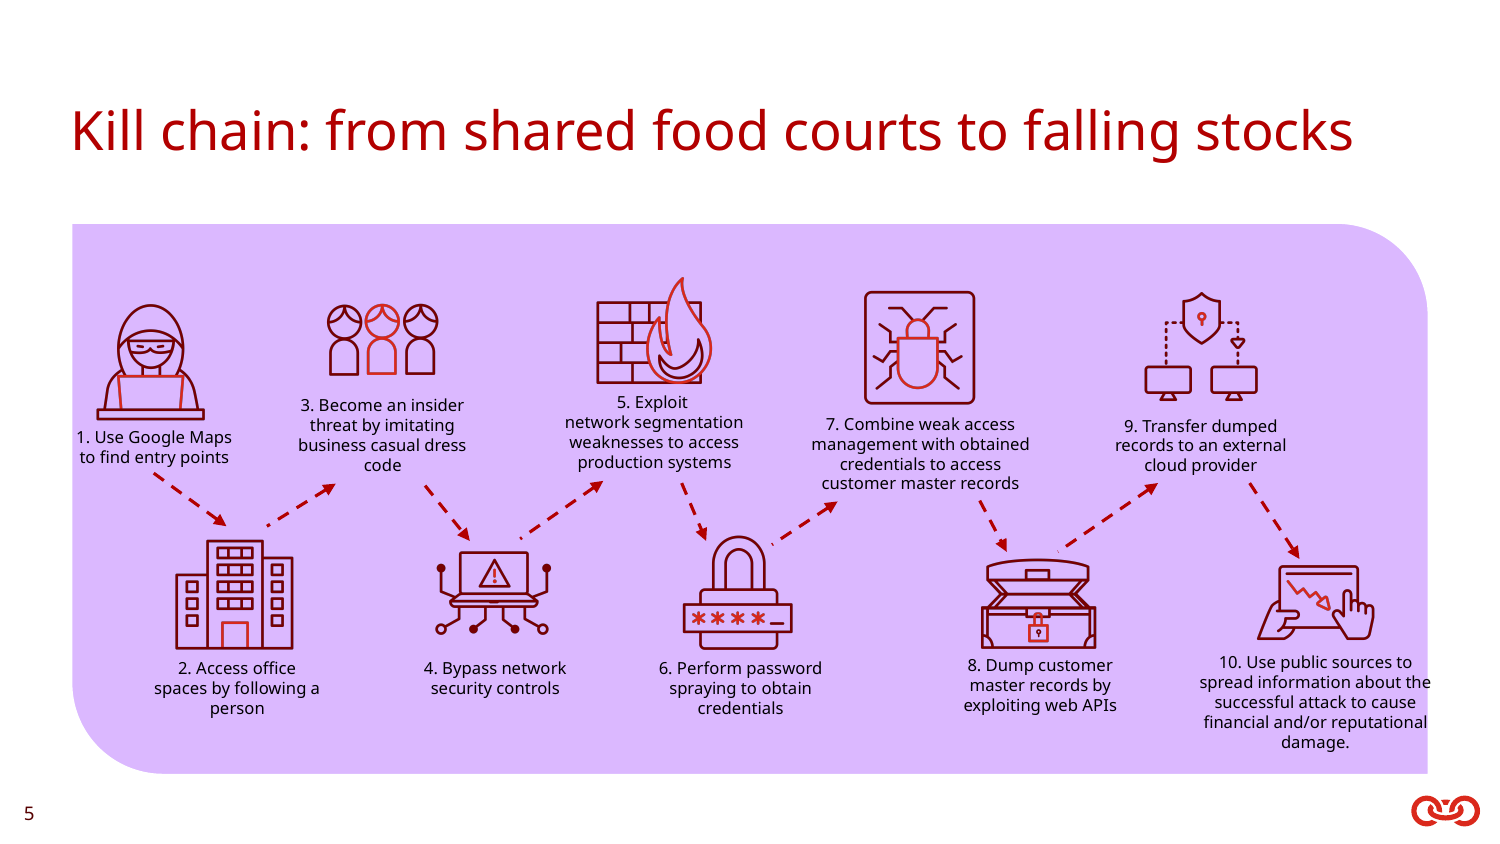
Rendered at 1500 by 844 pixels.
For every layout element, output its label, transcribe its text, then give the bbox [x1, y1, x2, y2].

picture [860, 288, 979, 407]
picture [594, 276, 713, 395]
picture [677, 533, 796, 652]
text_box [1249, 483, 1300, 559]
text_box [69, 220, 1431, 777]
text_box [771, 501, 838, 545]
slide_number 5 [23, 797, 71, 832]
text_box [153, 473, 227, 527]
title Kill chain: from shared food courts to falling stocks [70, 68, 1430, 199]
picture [1141, 290, 1261, 409]
picture [91, 302, 210, 421]
picture [323, 277, 442, 396]
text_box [520, 480, 604, 539]
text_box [266, 483, 336, 527]
text_box 4. Bypass network security controls [405, 657, 585, 698]
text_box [681, 483, 707, 533]
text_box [425, 485, 470, 541]
text_box 9. Transfer dumped records to an external cloud provider [1102, 415, 1300, 476]
text_box 3. Become an insider threat by imitating business casual dress code [293, 394, 473, 475]
text_box 7. Combine weak access management with obtained credentials to access customer master records [800, 413, 1041, 494]
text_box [1058, 482, 1158, 552]
picture [175, 536, 294, 655]
picture [1256, 545, 1375, 664]
text_box 10. Use public sources to spread information about the successful attack to cause financial and/or reputational damage. [1196, 652, 1436, 753]
text_box 2. Access office spaces by following a person [153, 657, 321, 718]
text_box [979, 500, 1007, 547]
text_box 6. Perform password spraying to obtain credentials [651, 657, 831, 718]
picture [433, 536, 552, 655]
text_box 1. Use Google Maps to find entry points [70, 426, 239, 467]
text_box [950, 547, 1130, 716]
text_box 5. Exploit network segmentation weaknesses to access production systems [556, 392, 754, 473]
